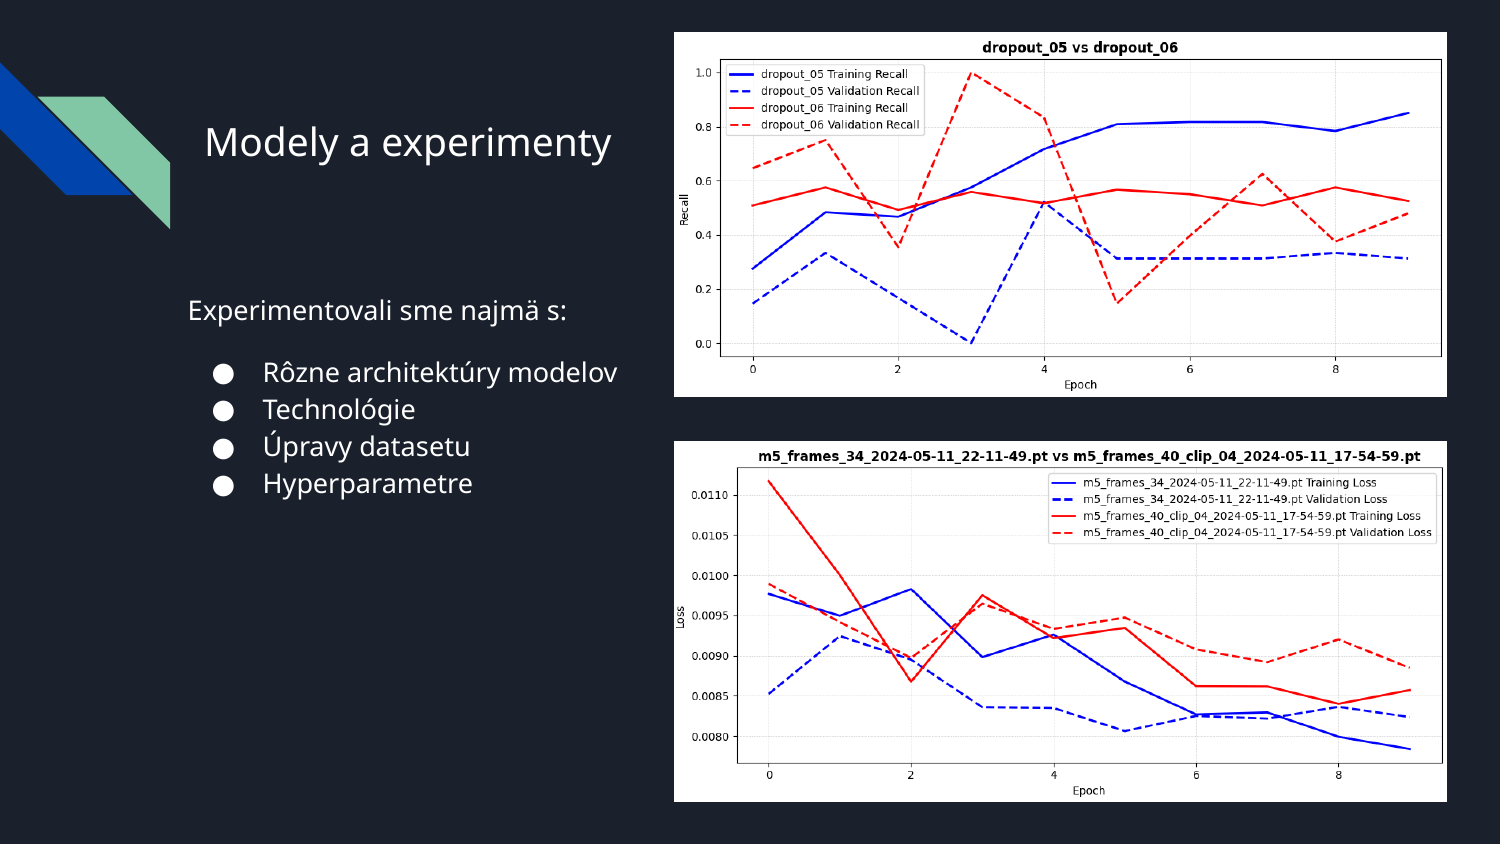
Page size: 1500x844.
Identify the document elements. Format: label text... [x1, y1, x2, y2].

list Experimentovali sme najmä s: Rôzne architektúry modelov Technológie Úpravy datasetu Hyperparametre [172, 273, 1328, 751]
picture [674, 32, 1447, 398]
title Modely a experimenty [189, 101, 645, 220]
picture [674, 441, 1447, 802]
